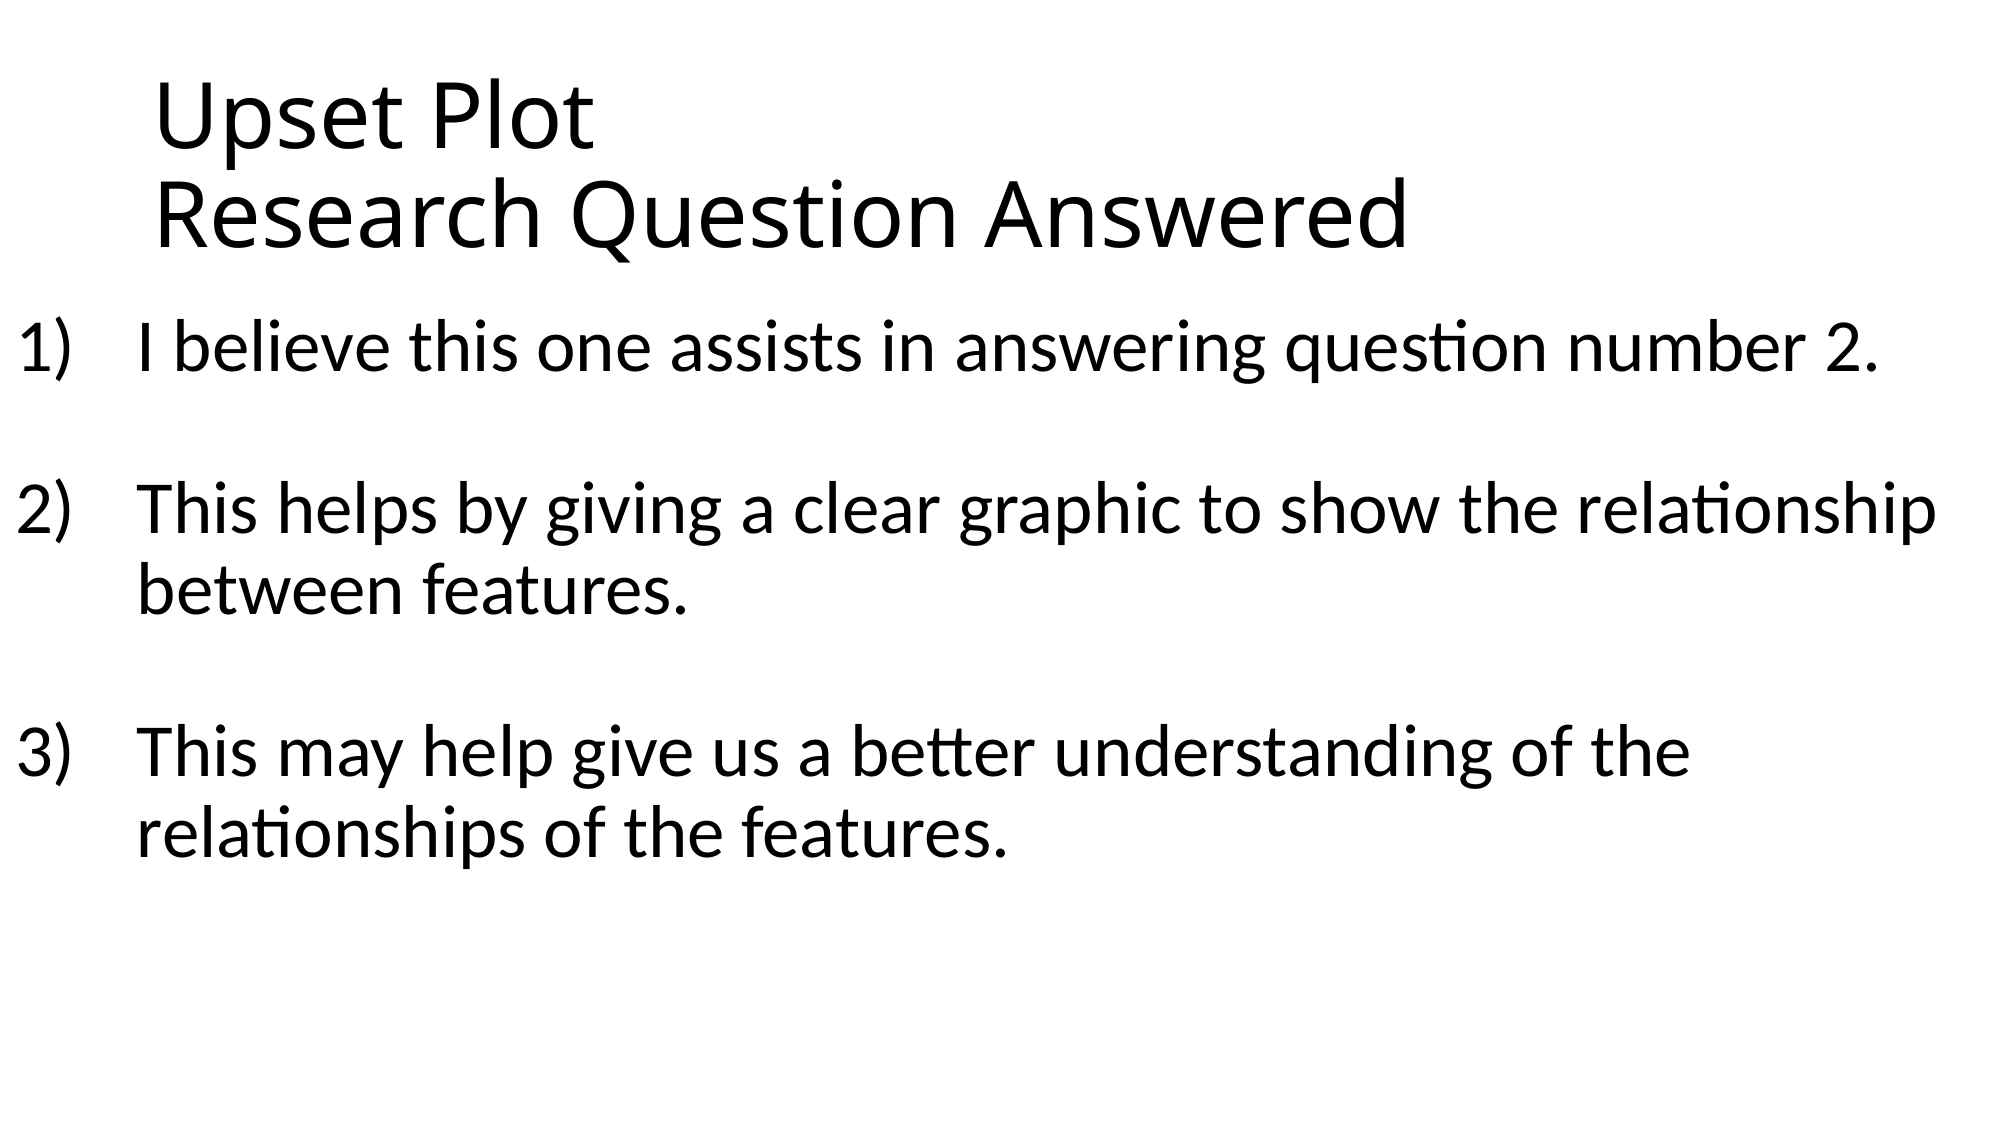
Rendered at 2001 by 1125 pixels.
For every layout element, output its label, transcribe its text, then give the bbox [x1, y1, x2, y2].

list I believe this one assists in answering question number 2. This helps by giving a clear graphic to show the relationship between features. This may help give us a better understanding of the relationships of the features. [0, 299, 2000, 1014]
title Upset Plot Research Question Answered [137, 59, 1863, 278]
